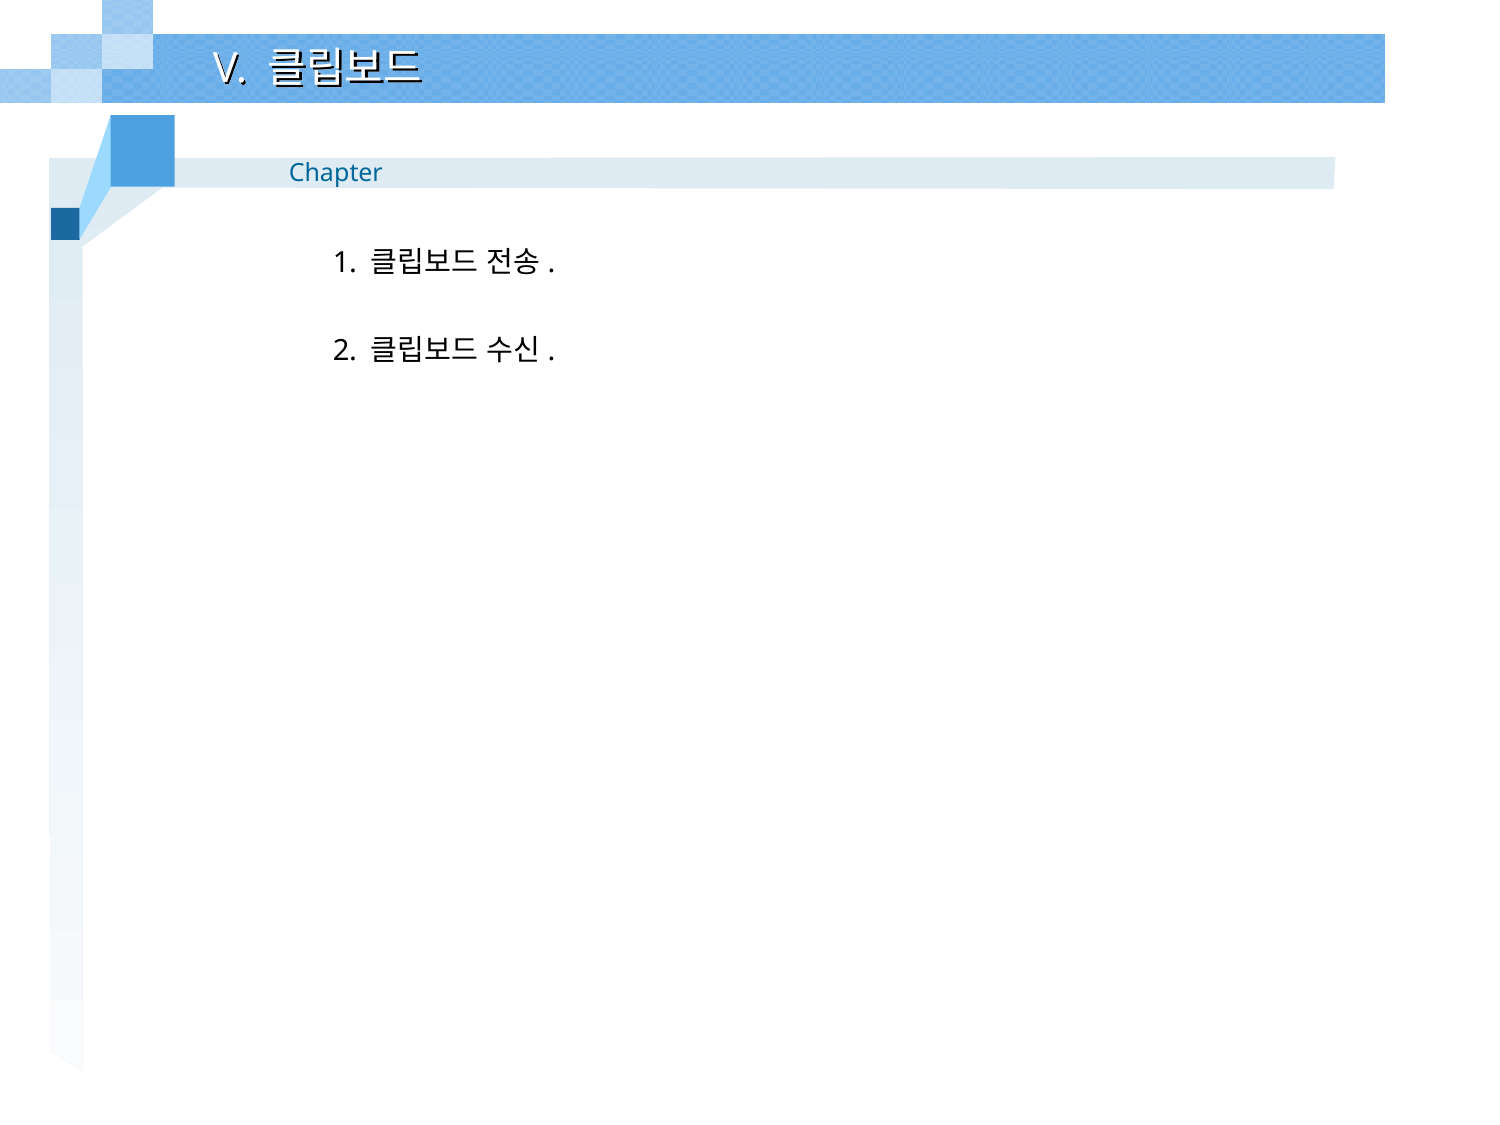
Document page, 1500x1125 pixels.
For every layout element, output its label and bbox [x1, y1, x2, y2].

text_box [0, 0, 1385, 103]
text_box [48, 114, 1336, 1071]
